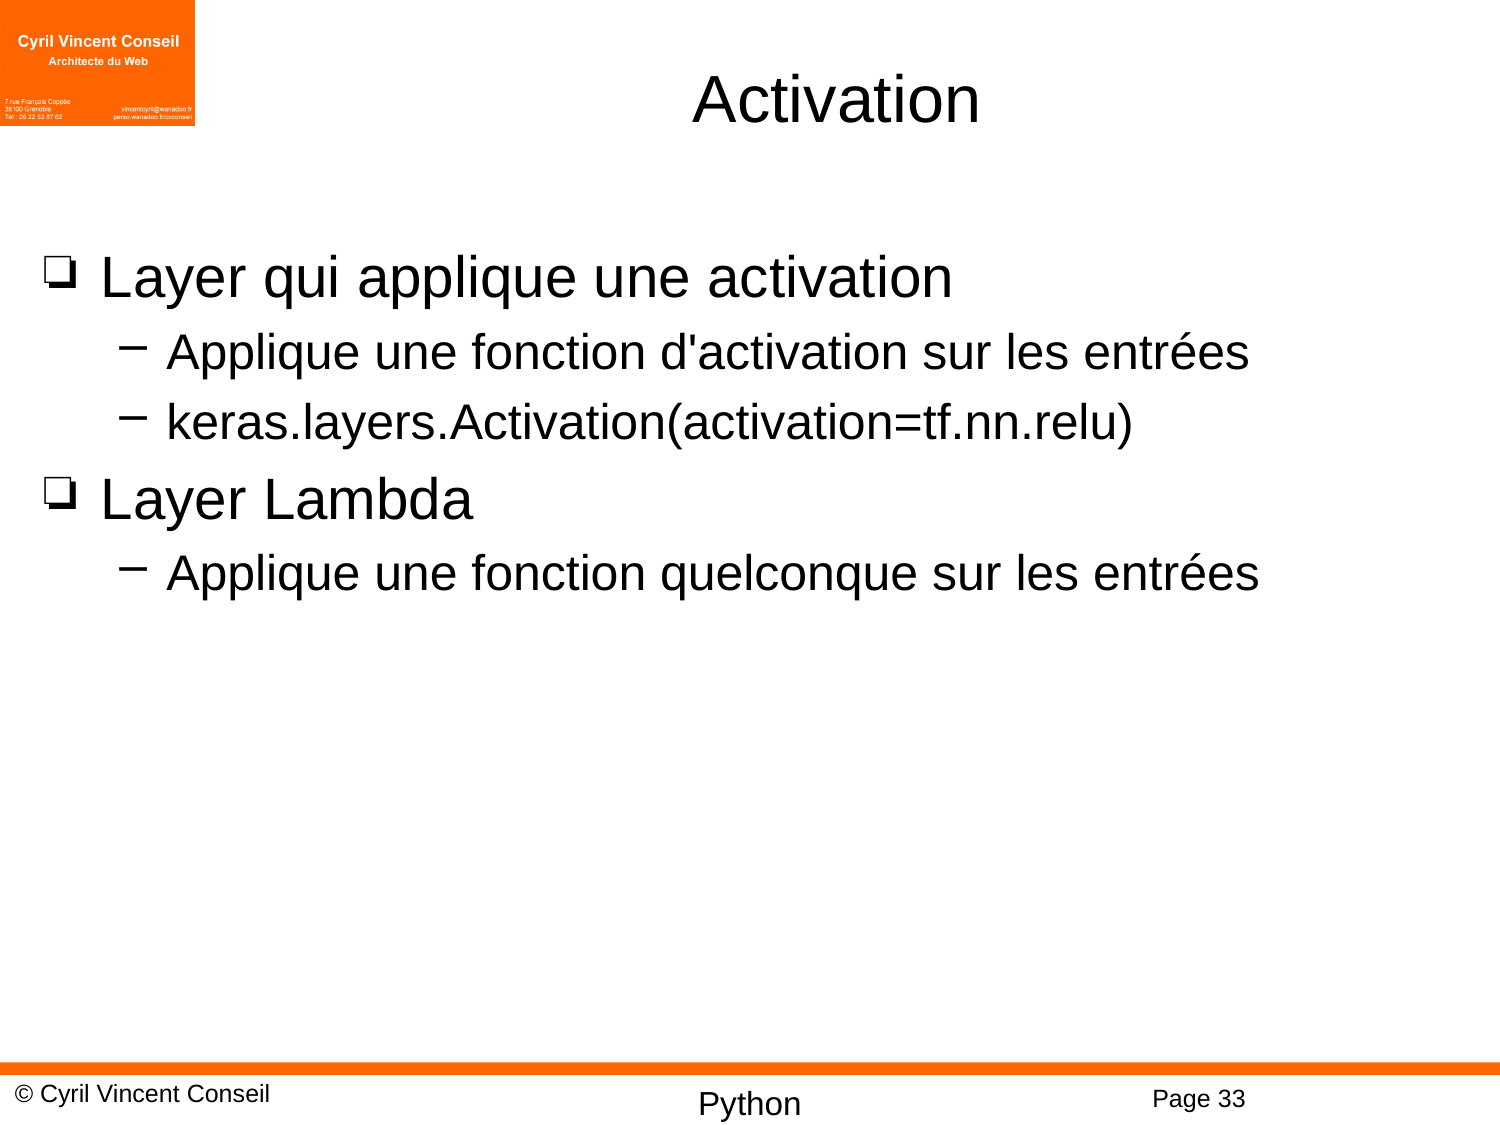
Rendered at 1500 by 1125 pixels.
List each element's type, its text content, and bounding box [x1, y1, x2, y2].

picture [0, 0, 195, 126]
title Activation [194, 2, 1480, 190]
list Layer qui applique une activation Applique une fonction d'activation sur les entrées keras.layers.Activation(activation=tf.nn.relu) Layer Lambda Applique une fonction quelconque sur les entrées [29, 231, 1468, 1059]
